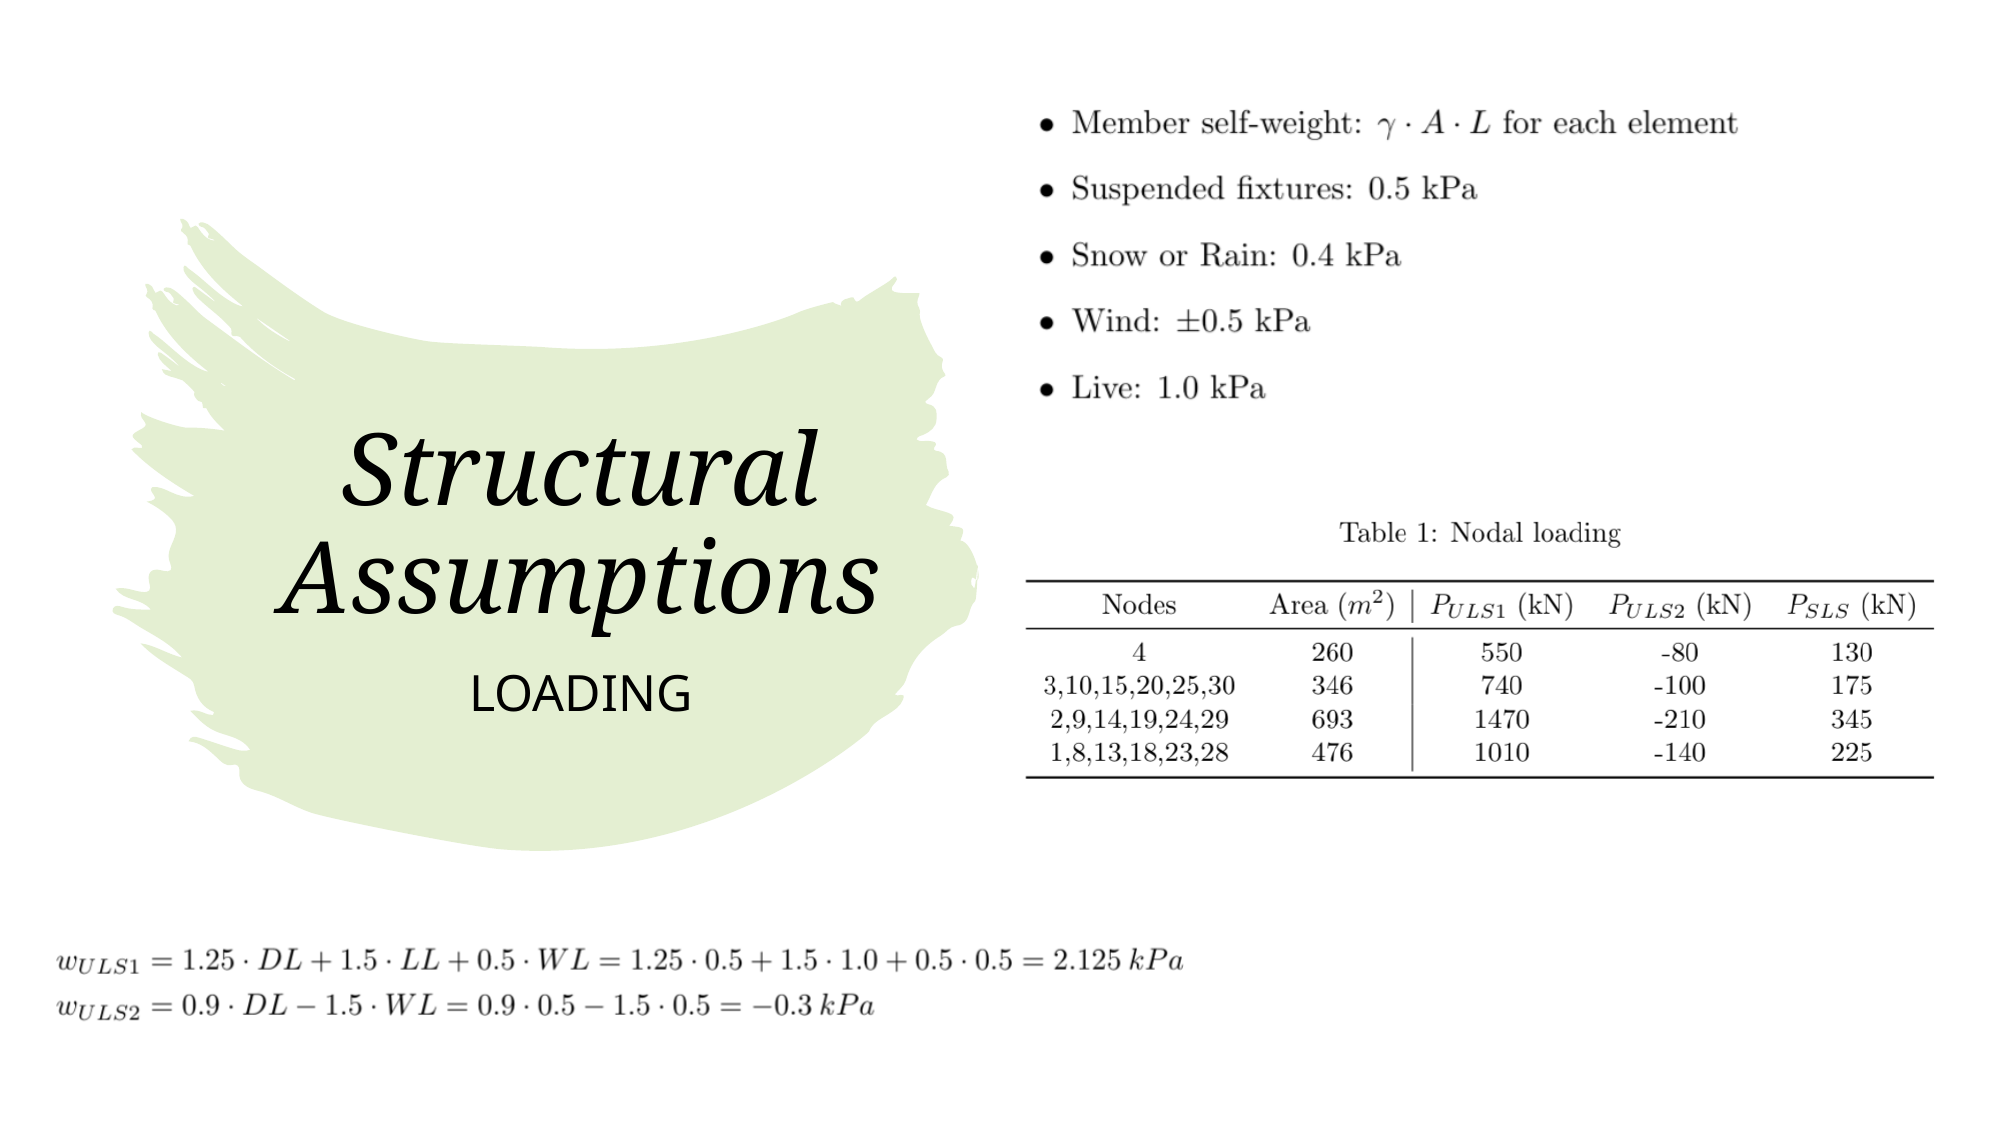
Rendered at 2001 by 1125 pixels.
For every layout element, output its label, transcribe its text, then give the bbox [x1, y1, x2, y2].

picture [999, 487, 2001, 859]
list LOADING [137, 654, 1025, 894]
picture [0, 894, 1209, 1056]
picture [967, 49, 1775, 452]
title Structural Assumptions [137, 182, 1025, 643]
